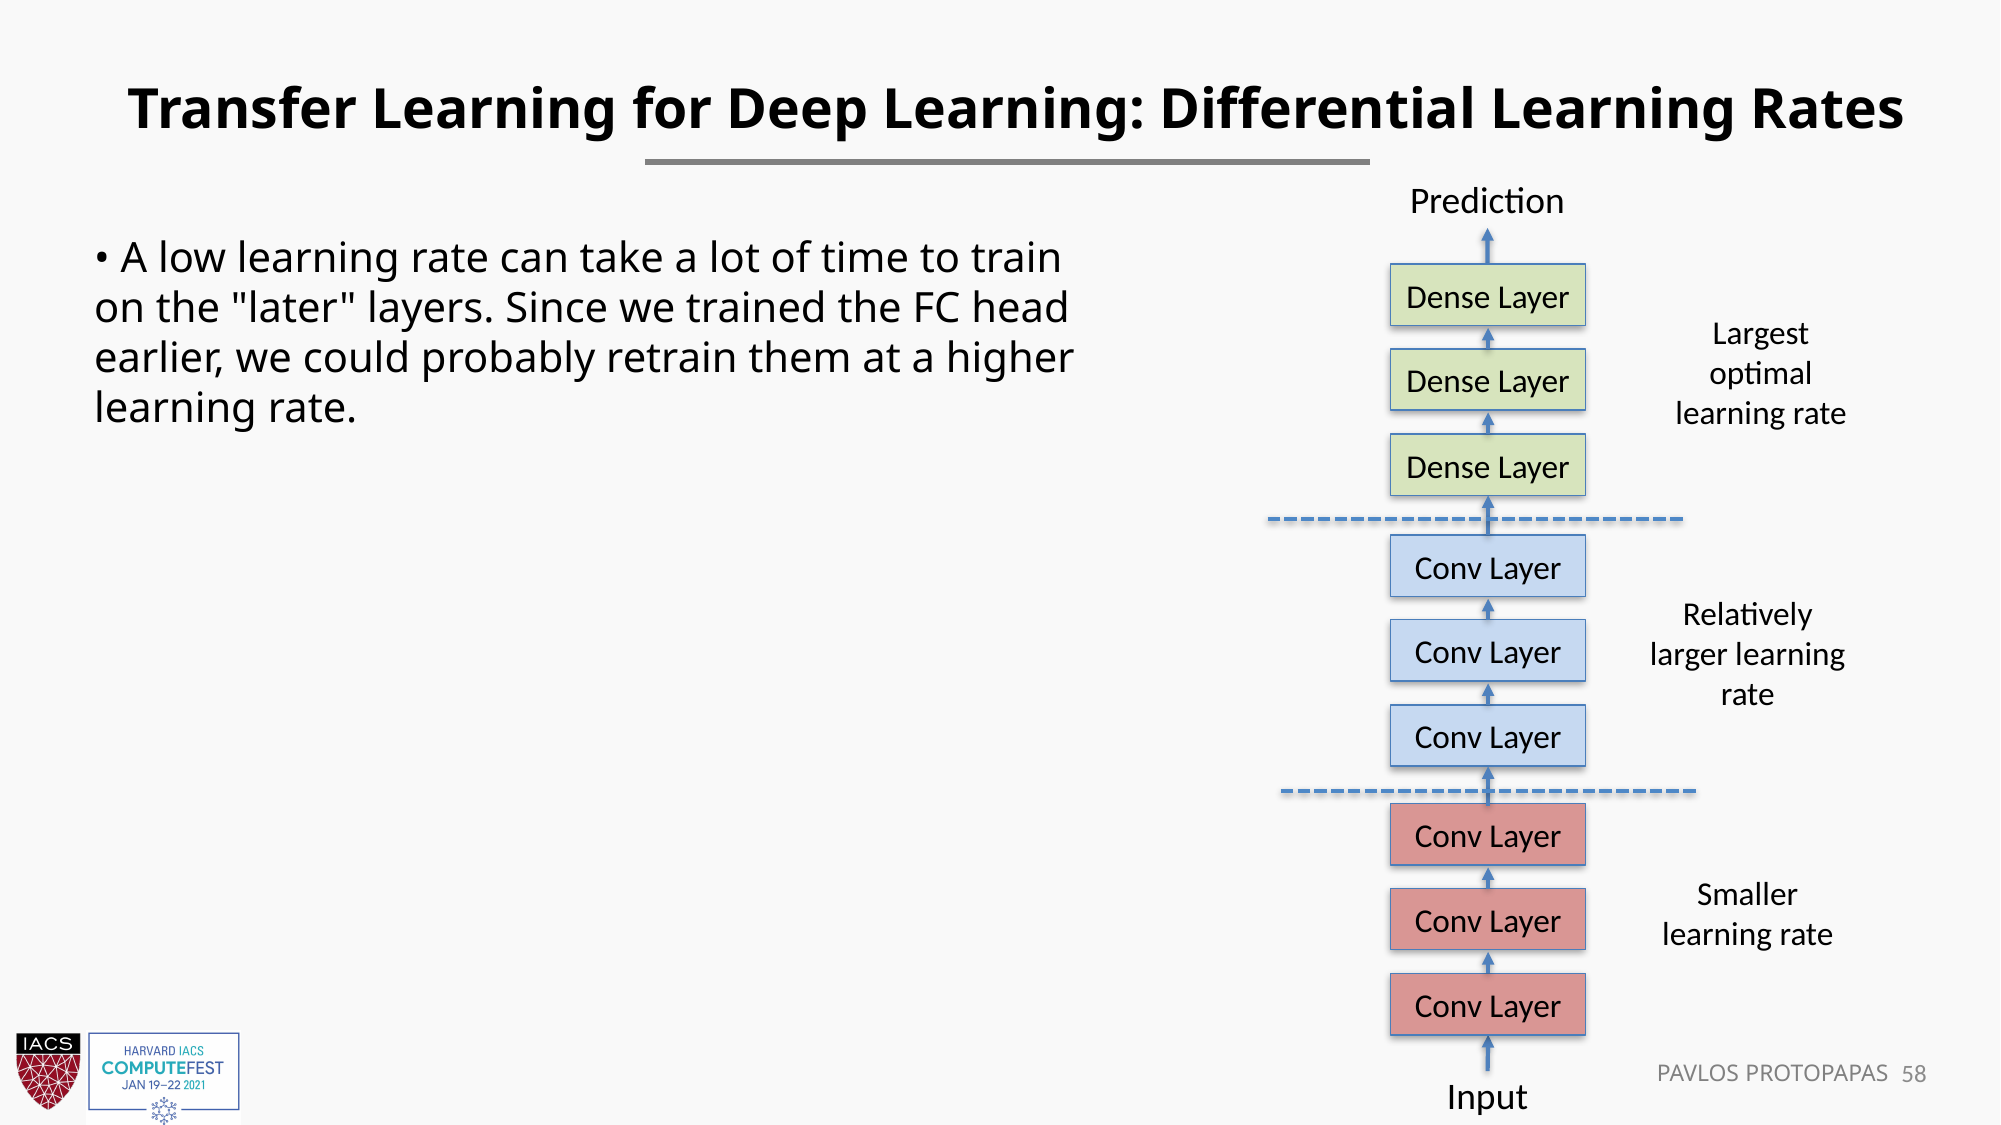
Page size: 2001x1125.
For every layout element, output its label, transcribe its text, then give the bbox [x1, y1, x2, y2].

text_box Relatively larger learning rate [1703, 584, 1861, 719]
picture [14, 1033, 82, 1110]
slide_number 58 [1703, 1042, 1942, 1103]
text_box Largest optimal learning rate [1703, 304, 1875, 439]
picture [86, 1030, 241, 1125]
text_box Smaller learning rate [1703, 864, 1861, 960]
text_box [1267, 168, 1699, 1125]
text_box • A low learning rate can take a lot of time to train on the "later" layers. Since we trained the FC head earlier, we could probably retrain them at a higher learning rate. [79, 223, 1101, 489]
list Transfer Learning for Deep Learning: Differential Learning Rates [33, 66, 2000, 193]
